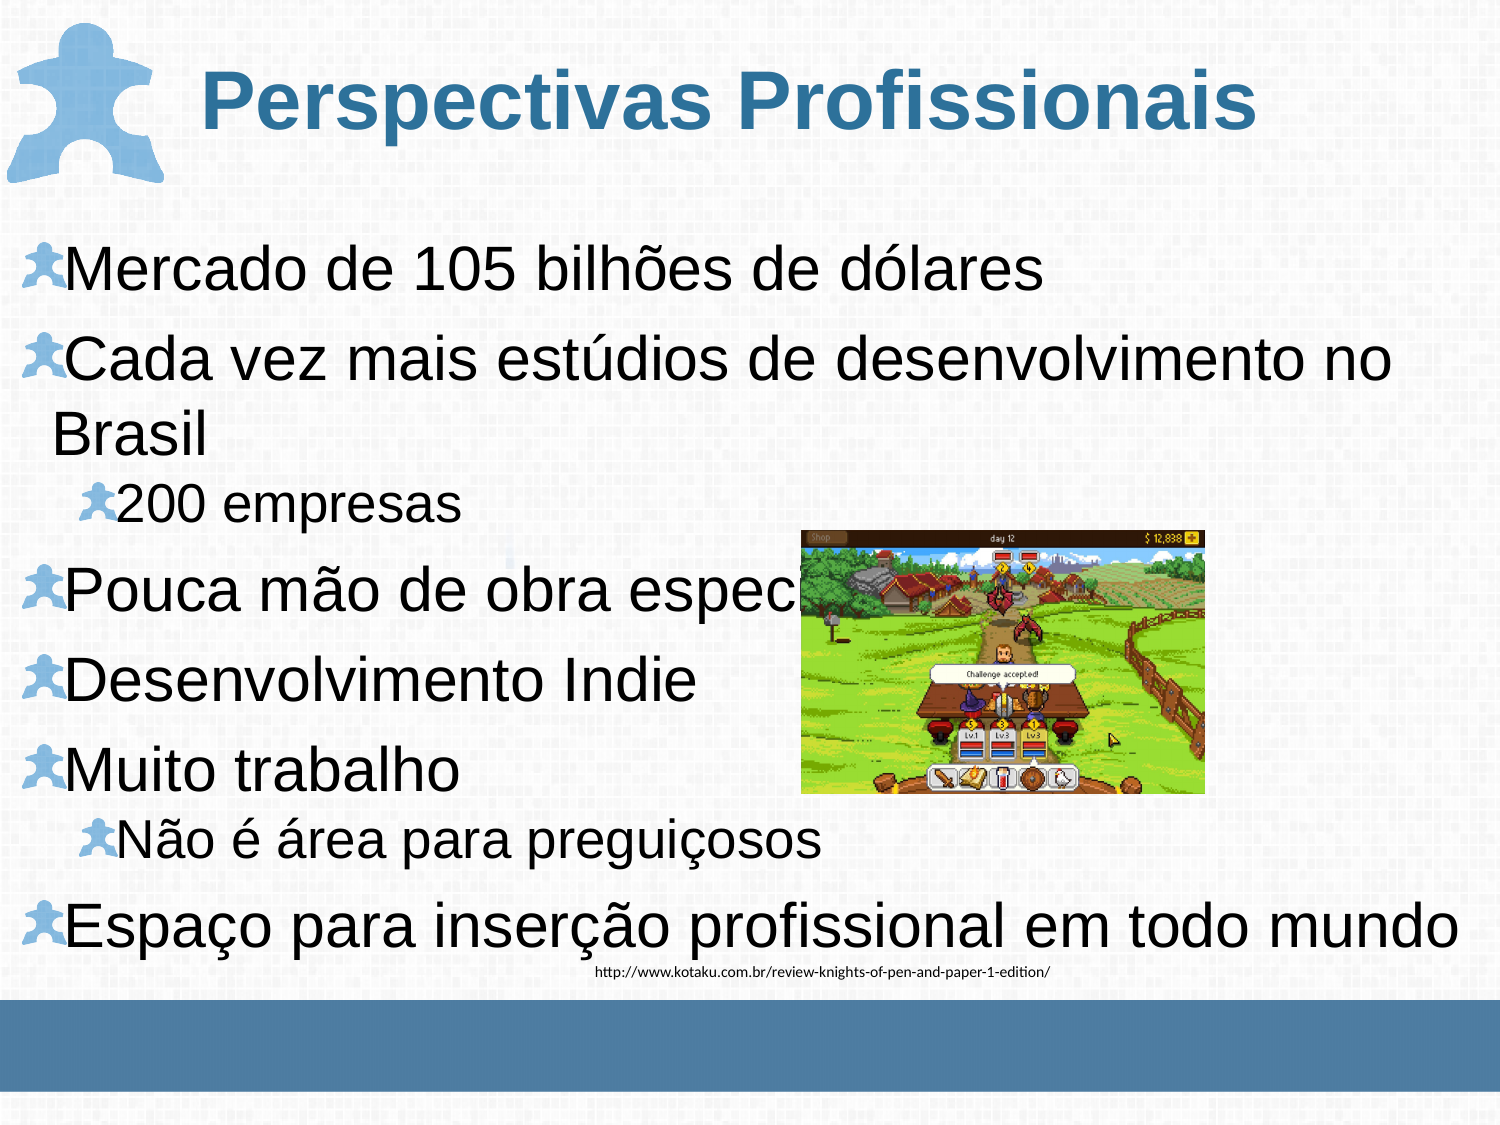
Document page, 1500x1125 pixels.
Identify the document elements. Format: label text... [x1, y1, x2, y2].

list Mercado de 105 bilhões de dólares Cada vez mais estúdios de desenvolvimento no Brasil 200 empresas Pouca mão de obra especializada Desenvolvimento Indie Muito trabalho Não é área para preguiçosos Espaço para inserção profissional em todo mundo [7, 220, 1481, 976]
picture [0, 0, 1500, 1125]
title Perspectivas Profissionais [185, 11, 1481, 195]
text_box http://www.kotaku.com.br/review-knights-of-pen-and-paper-1-edition/ [580, 954, 1066, 988]
